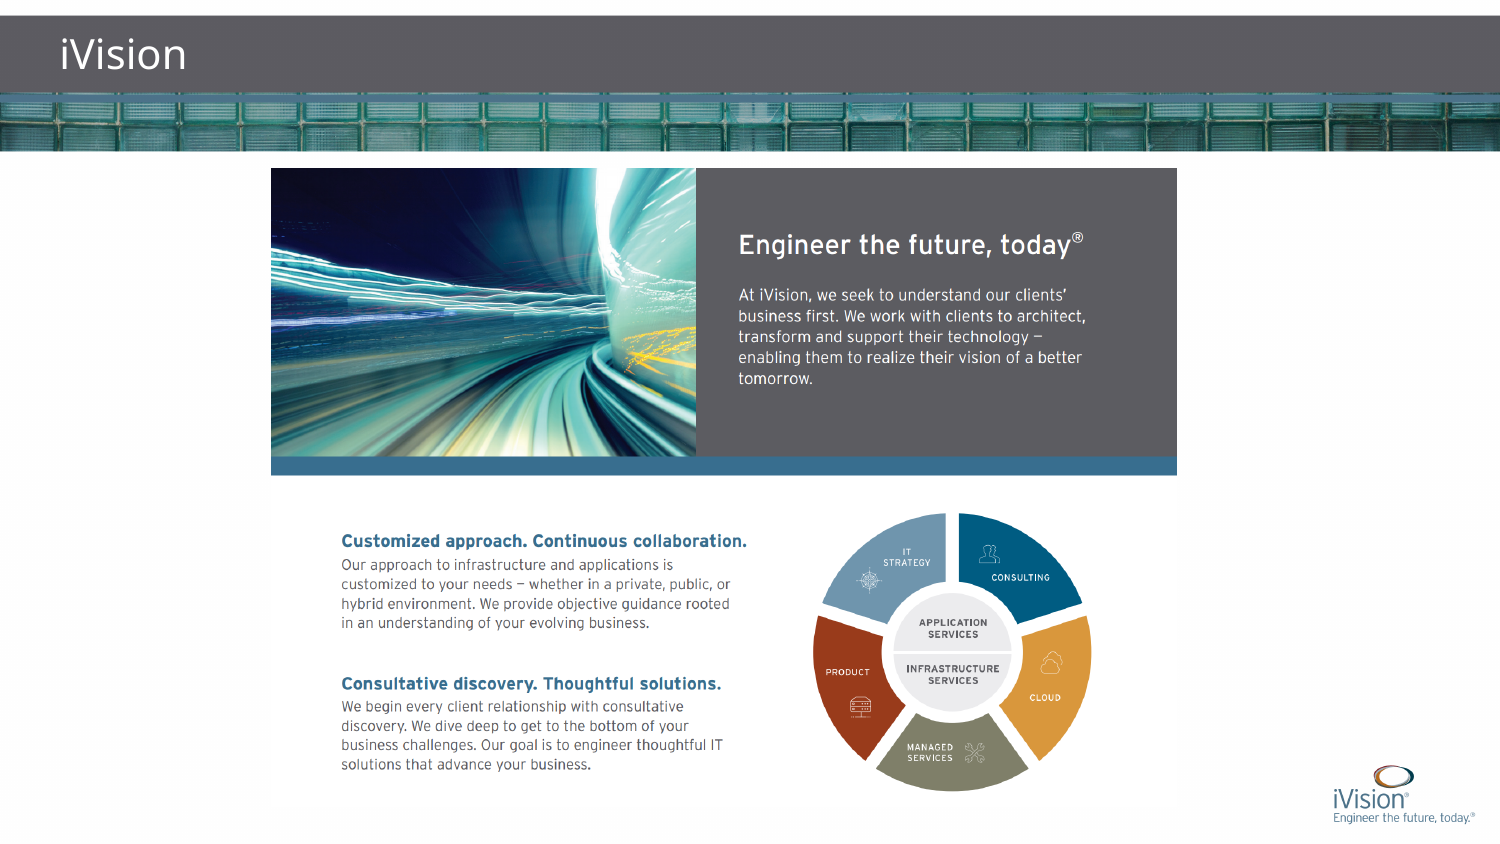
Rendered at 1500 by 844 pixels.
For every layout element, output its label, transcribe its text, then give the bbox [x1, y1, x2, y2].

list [270, 168, 1177, 807]
picture [0, 0, 1500, 844]
list iVision [44, 33, 1092, 80]
